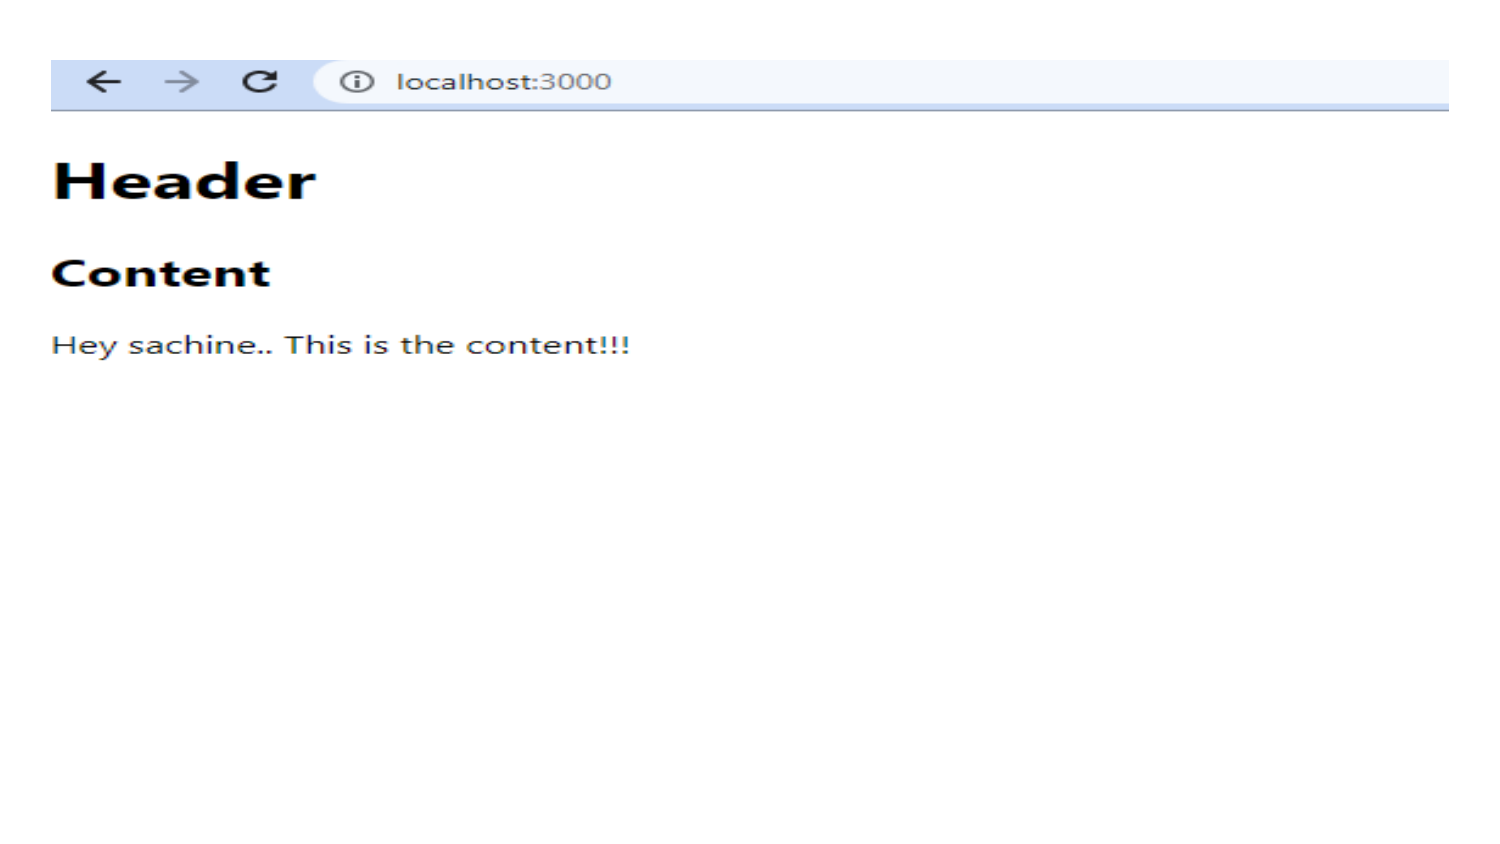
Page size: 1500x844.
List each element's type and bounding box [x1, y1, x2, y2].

picture [50, 59, 1450, 784]
